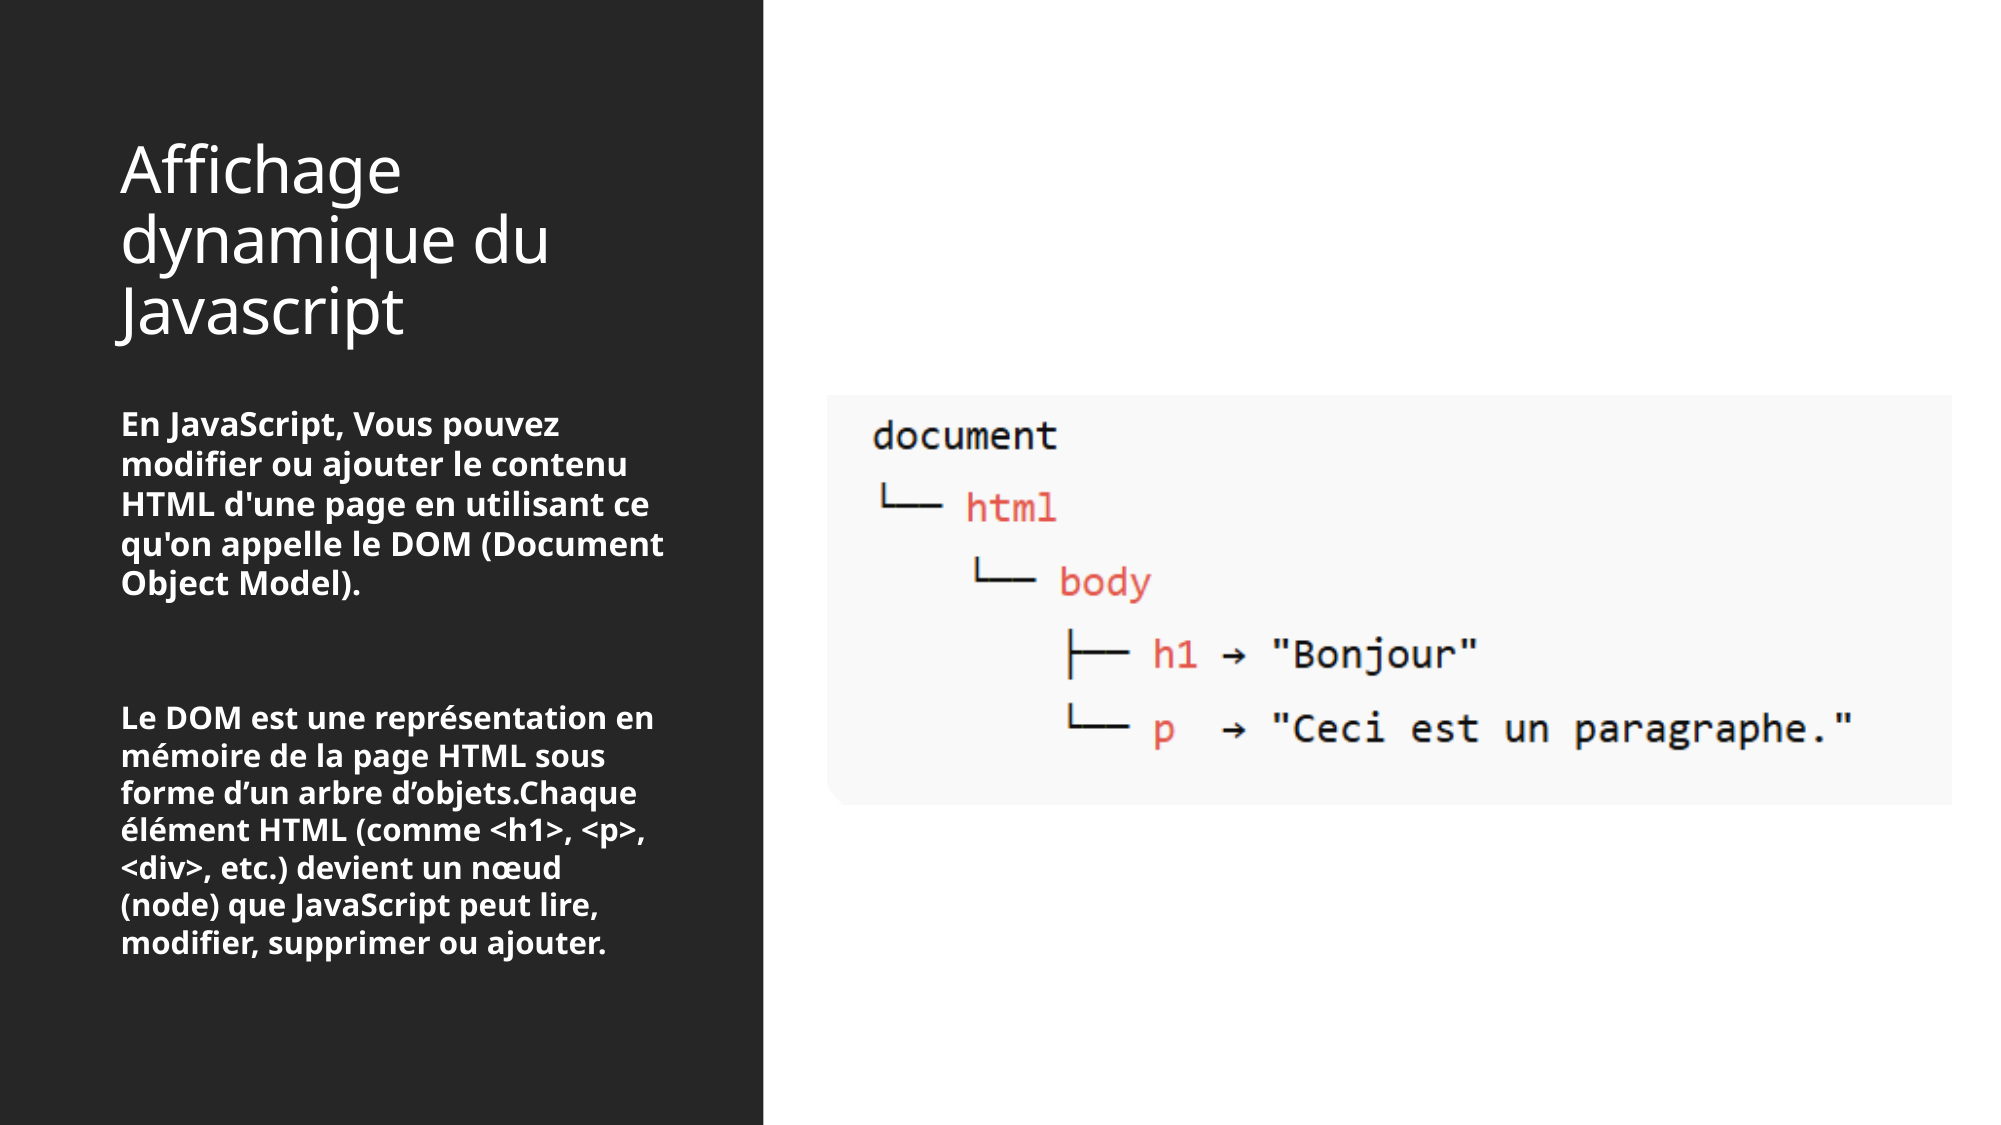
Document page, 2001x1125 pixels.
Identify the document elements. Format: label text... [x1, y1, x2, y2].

list En JavaScript, Vous pouvez modifier ou ajouter le contenu HTML d'une page en utilisant ce qu'on appelle le DOM (Document Object Model). Le DOM est une représentation en mémoire de la page HTML sous forme d’un arbre d’objets.Chaque élément HTML (comme <h1>, <p>, <div>, etc.) devient un nœud (node) que JavaScript peut lire, modifier, supprimer ou ajouter. [105, 395, 683, 1002]
title Affichage dynamique du Javascript [105, 128, 683, 356]
picture [826, 395, 1953, 805]
